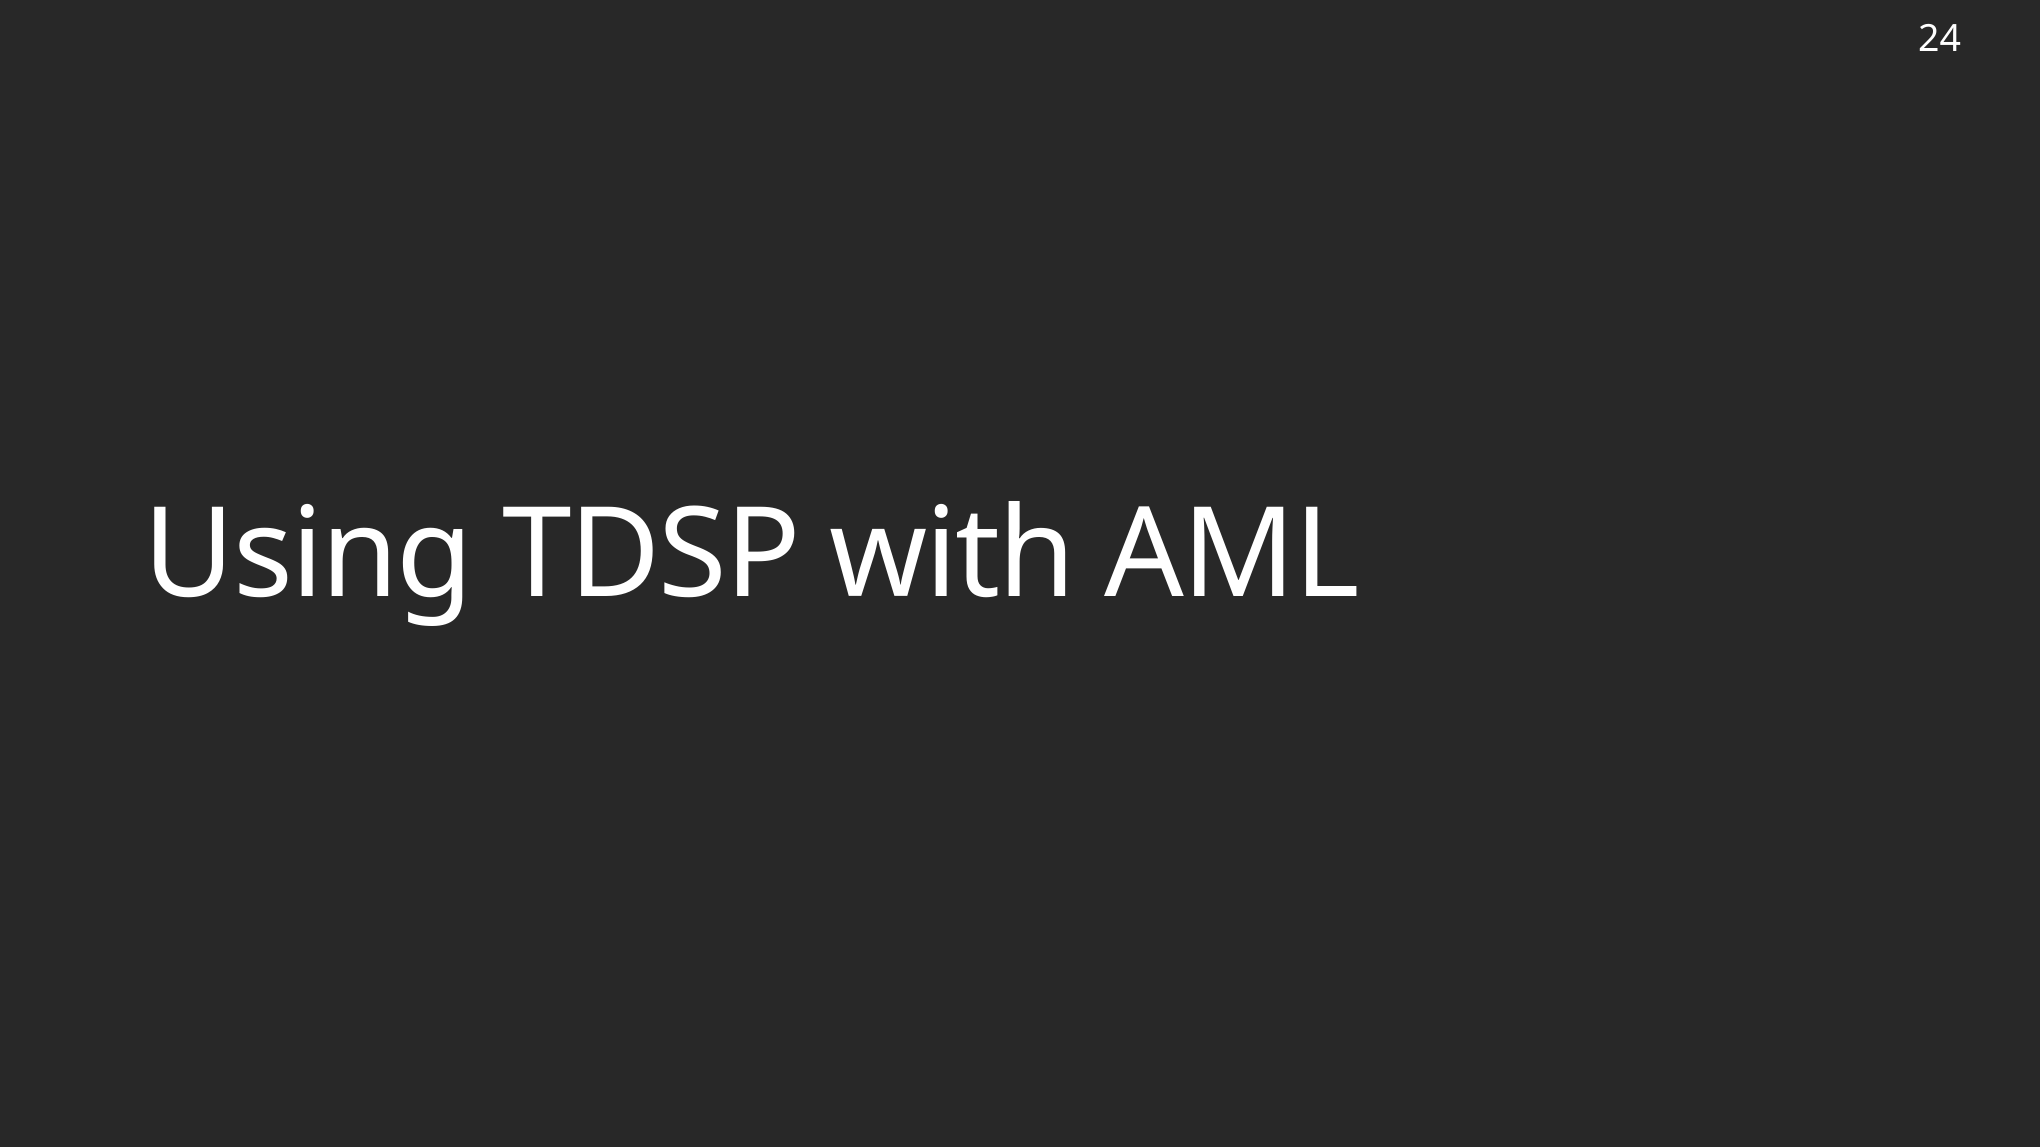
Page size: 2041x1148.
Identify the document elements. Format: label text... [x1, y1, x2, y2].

text_box 24 [1888, 0, 2041, 84]
title Using TDSP with AML [120, 473, 1540, 641]
